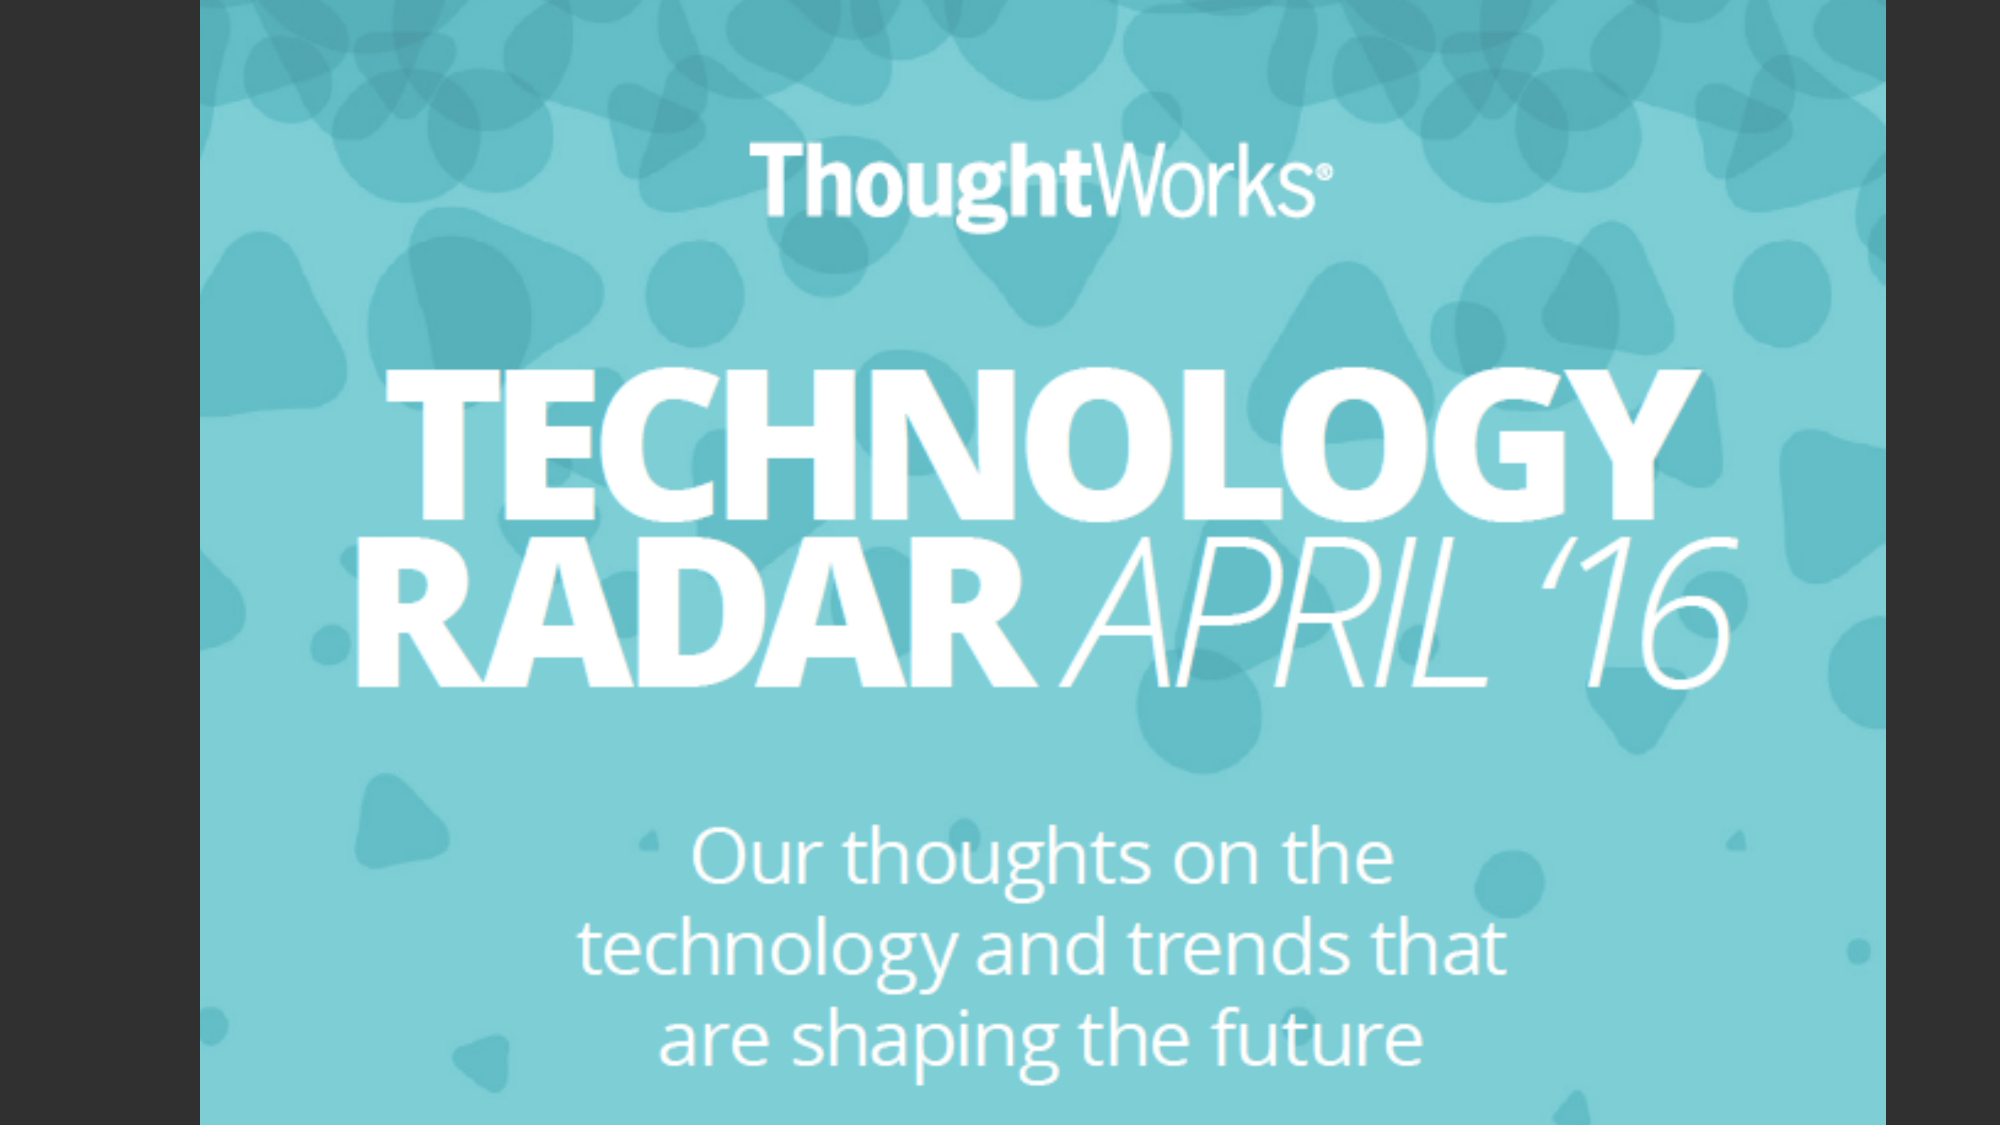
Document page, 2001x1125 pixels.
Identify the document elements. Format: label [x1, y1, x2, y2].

picture [199, 0, 1886, 1125]
